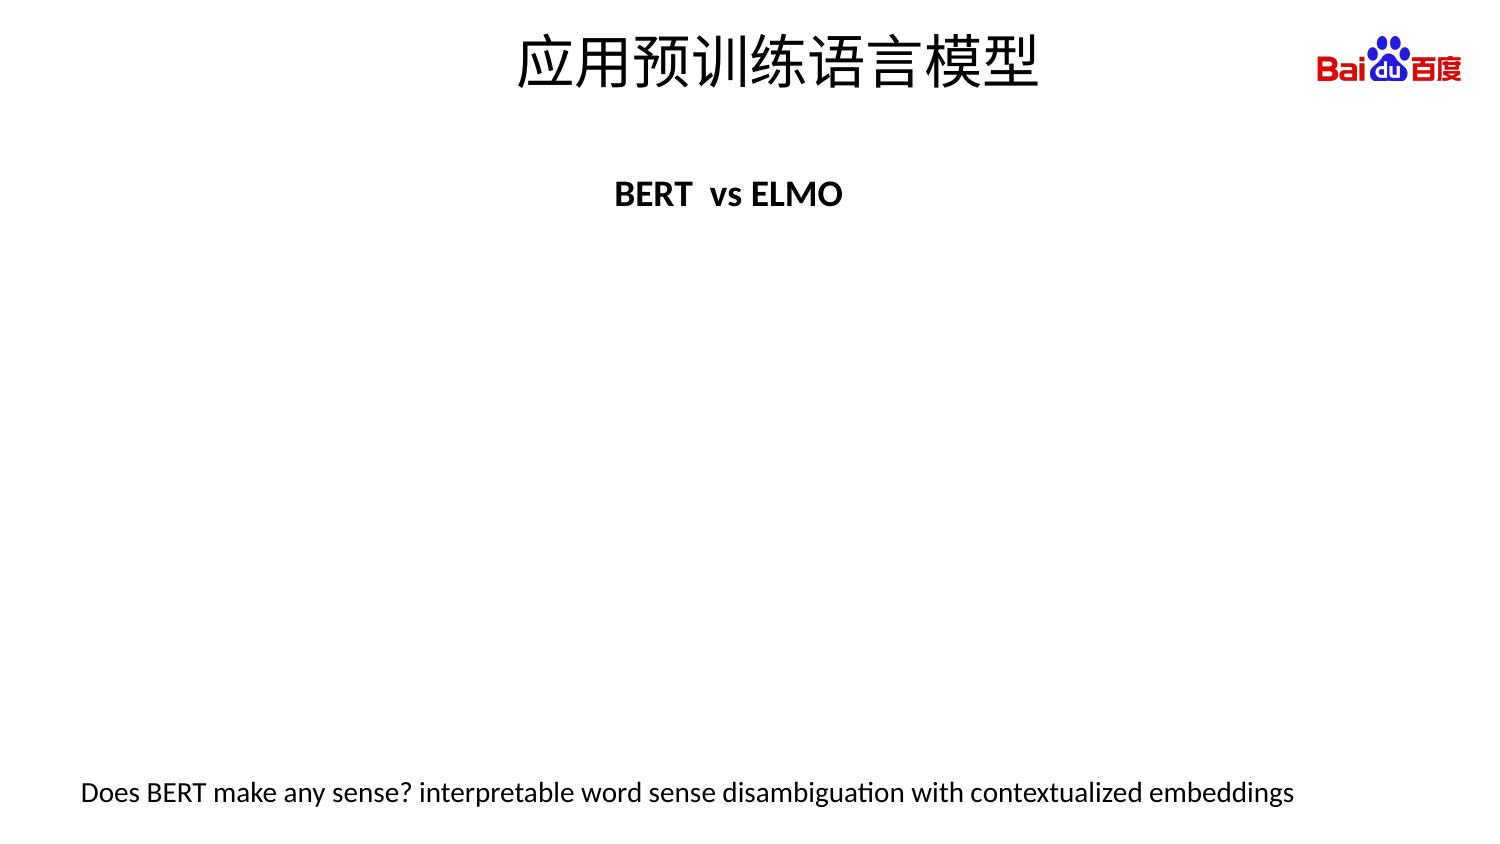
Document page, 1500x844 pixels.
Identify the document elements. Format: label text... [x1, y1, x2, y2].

text_box Does BERT make any sense? interpretable word sense disambiguation with contextualized embeddings [66, 765, 1311, 816]
text_box BERT vs ELMO [599, 161, 859, 222]
picture [1317, 35, 1461, 81]
text_box 应用预训练语言模型 [234, 17, 1324, 103]
